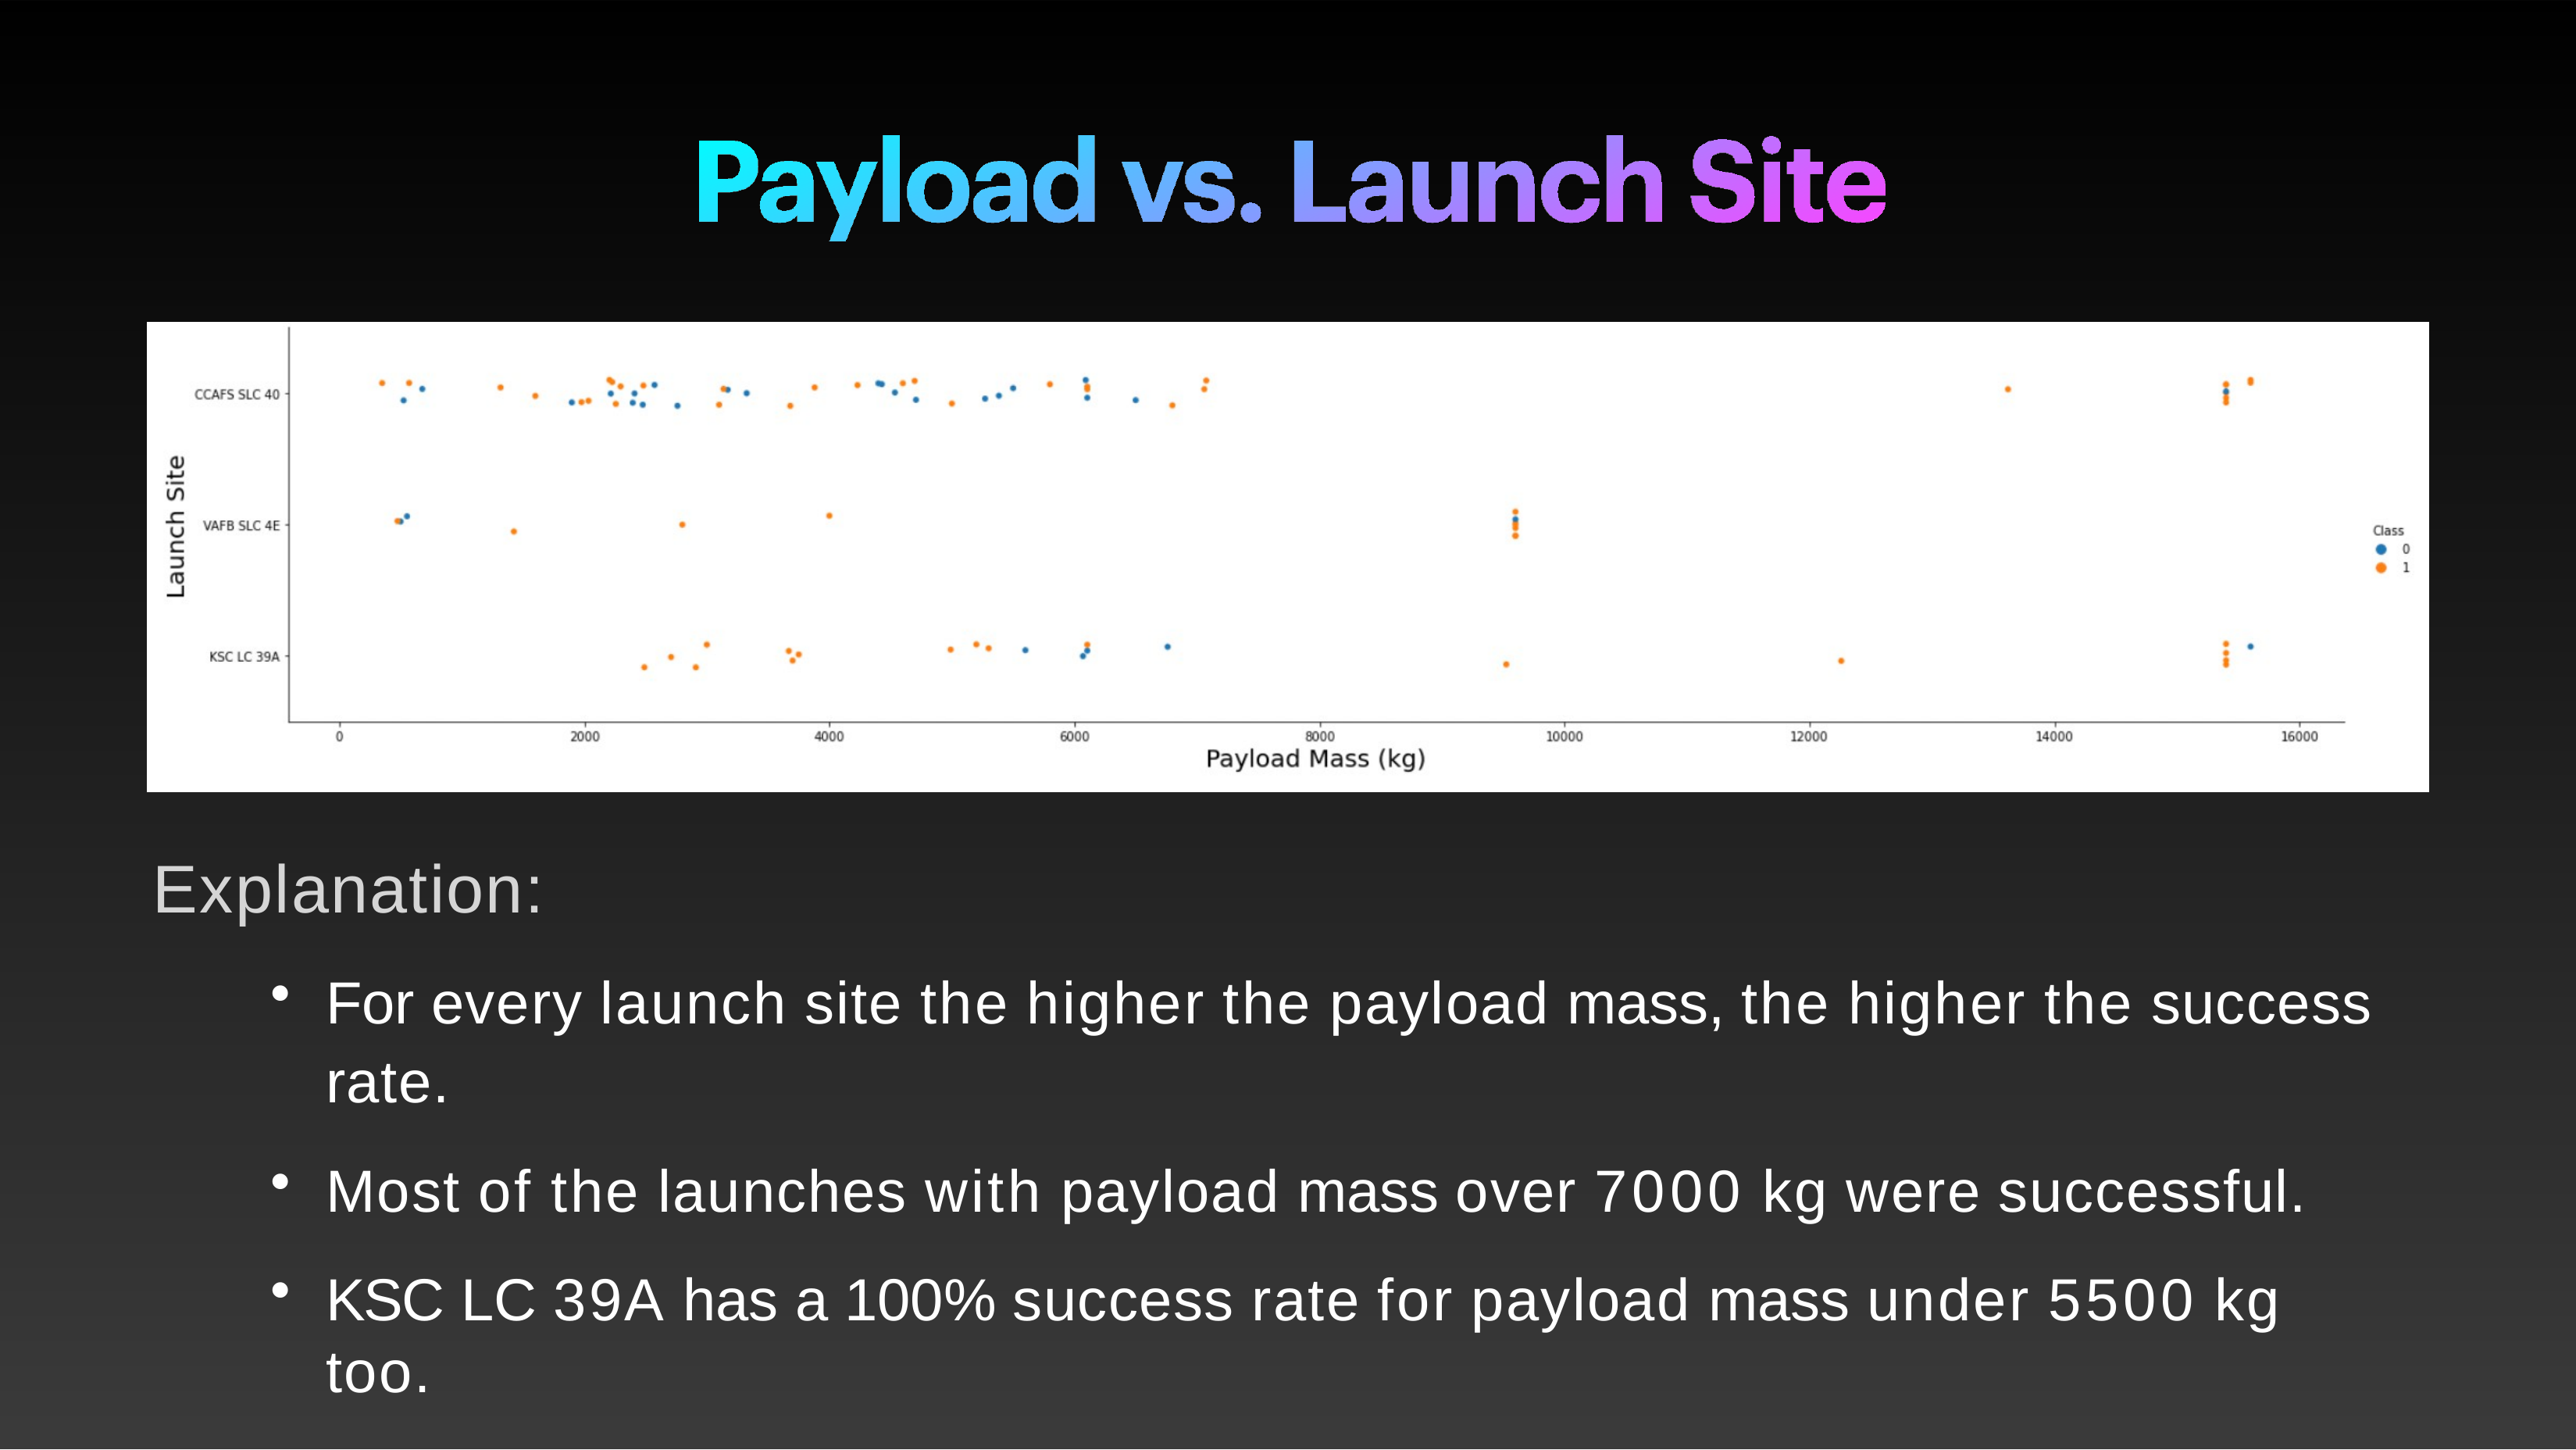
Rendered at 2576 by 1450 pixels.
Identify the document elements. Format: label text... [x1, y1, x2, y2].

text_box Explanation: For every launch site the higher the payload mass, the higher the success rate. Most of the launches with payload mass over 7000 kg were successful. KSC LC 39A has a 100% success rate for payload mass under 5500 kg too. [151, 802, 2408, 1405]
picture [0, 0, 2576, 1449]
